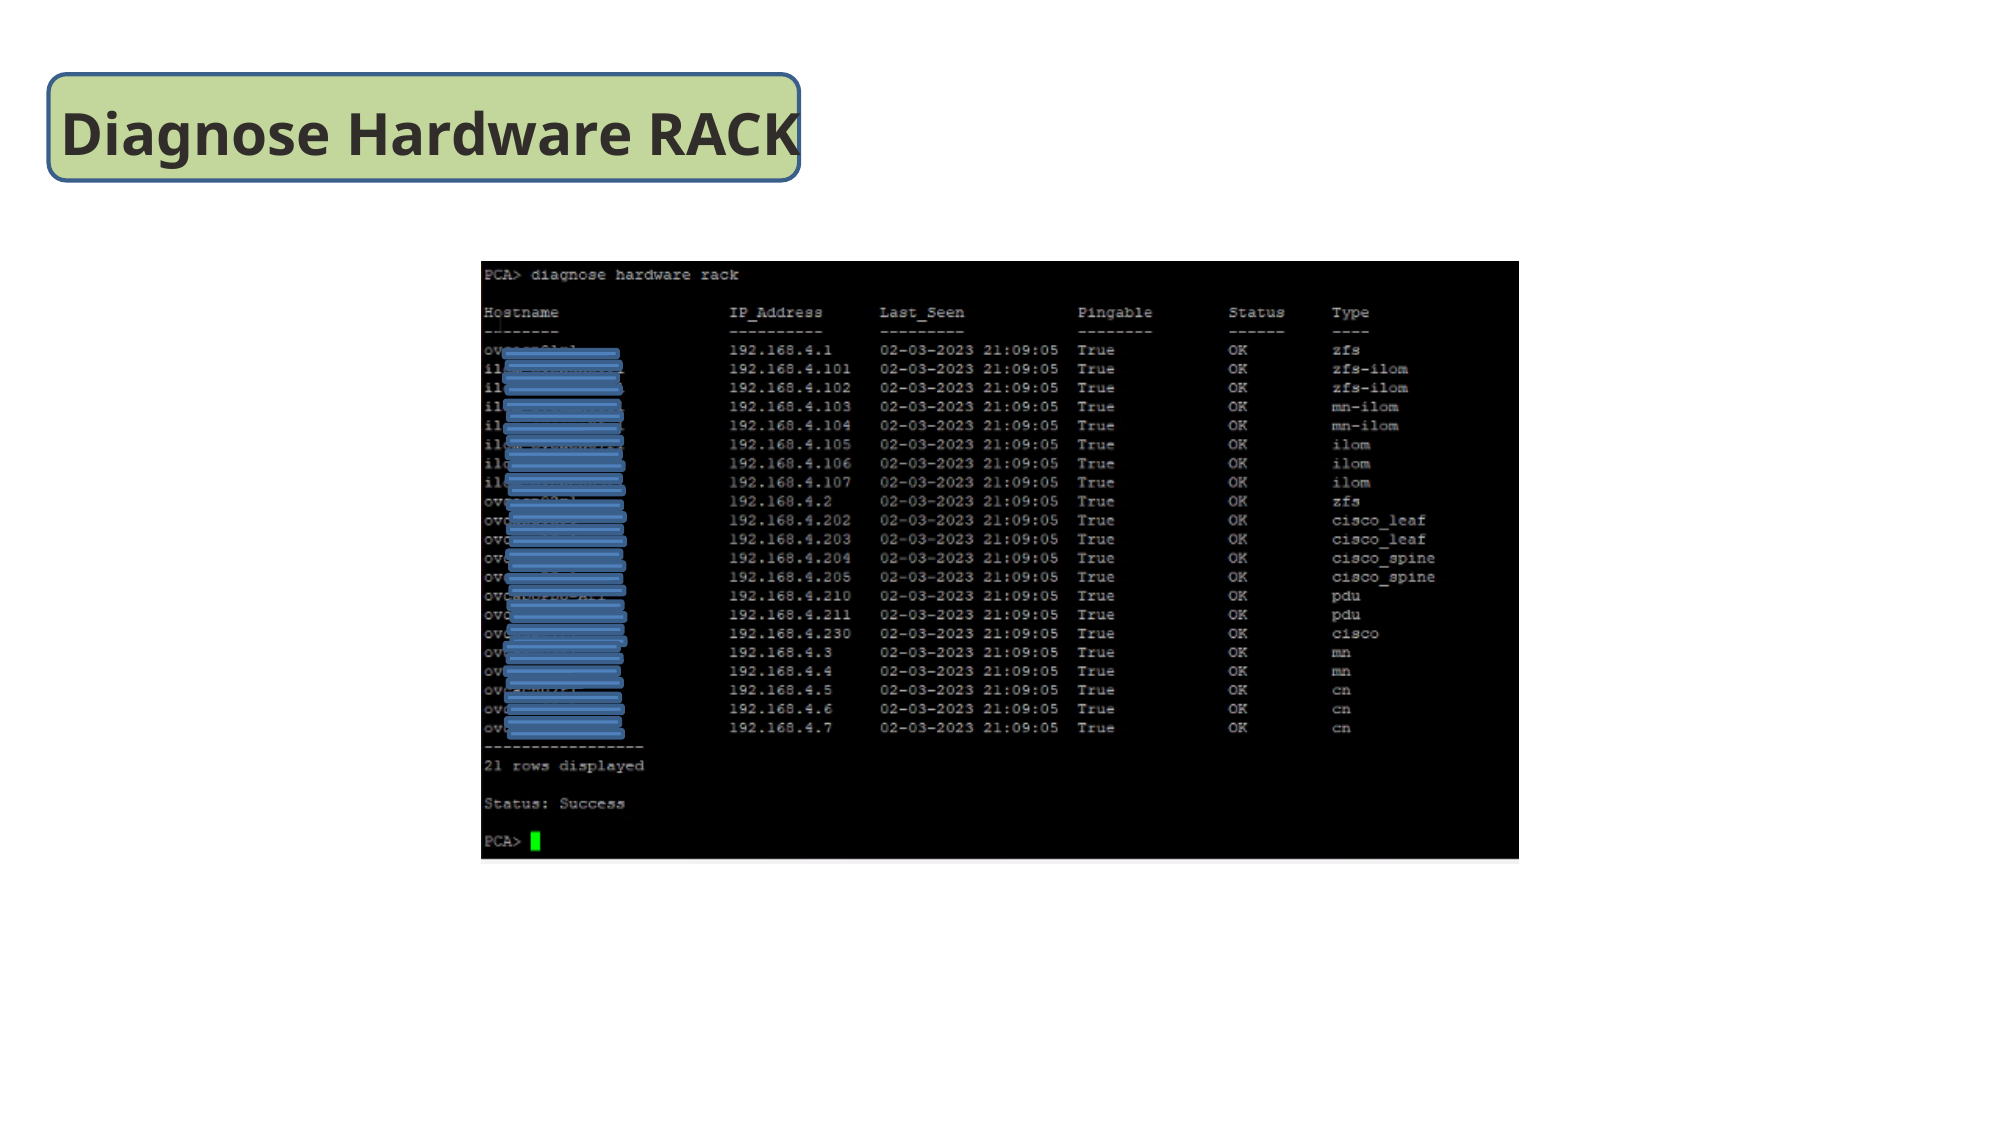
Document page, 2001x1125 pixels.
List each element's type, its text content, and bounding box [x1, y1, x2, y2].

picture [480, 261, 1519, 864]
text_box Diagnose Hardware RACK [60, 89, 1301, 167]
text_box [46, 72, 801, 183]
